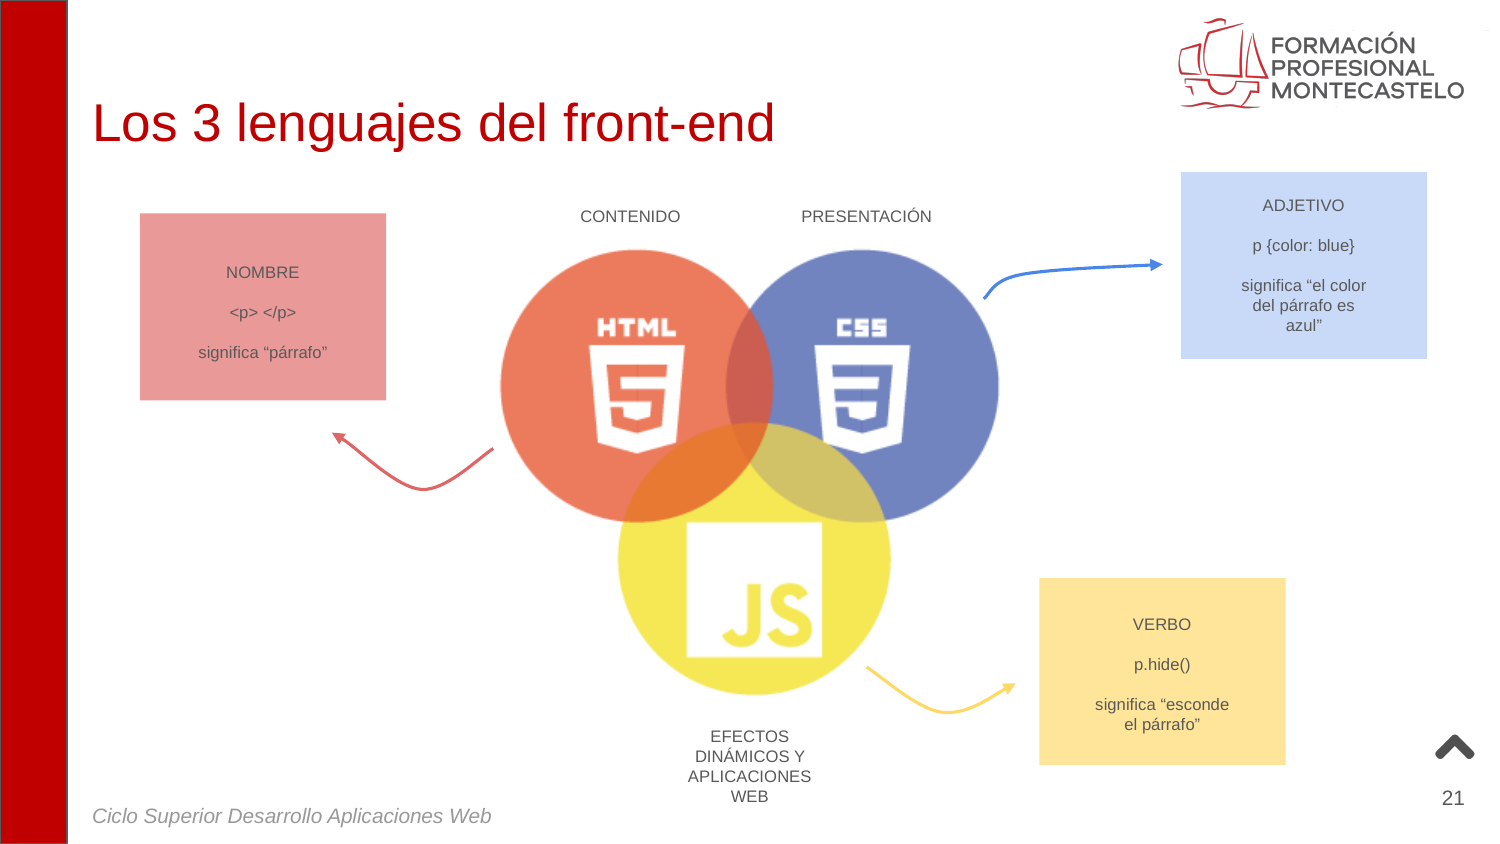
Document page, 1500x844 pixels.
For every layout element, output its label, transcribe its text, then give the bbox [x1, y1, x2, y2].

title Los 3 lenguajes del front-end [77, 72, 1449, 167]
text_box [331, 432, 480, 490]
text_box VERBO p.hide() significa “esconde el párrafo” [1079, 598, 1245, 749]
text_box PRESENTACIÓN [784, 196, 950, 233]
text_box ADJETIVO p {color: blue} significa “el color del párrafo es azul” [1221, 179, 1387, 350]
text_box NOMBRE <p> </p> significa “párrafo” [180, 246, 346, 377]
text_box [139, 213, 387, 401]
text_box [1180, 172, 1428, 359]
picture [485, 234, 1015, 711]
picture [1161, 16, 1500, 111]
slide_number ‹#› [1389, 764, 1480, 830]
text_box EFECTOS DINÁMICOS Y APLICACIONES WEB [667, 719, 833, 821]
text_box CONTENIDO [548, 196, 714, 233]
picture [1428, 723, 1481, 776]
text_box [1018, 258, 1163, 293]
text_box [1039, 578, 1286, 765]
